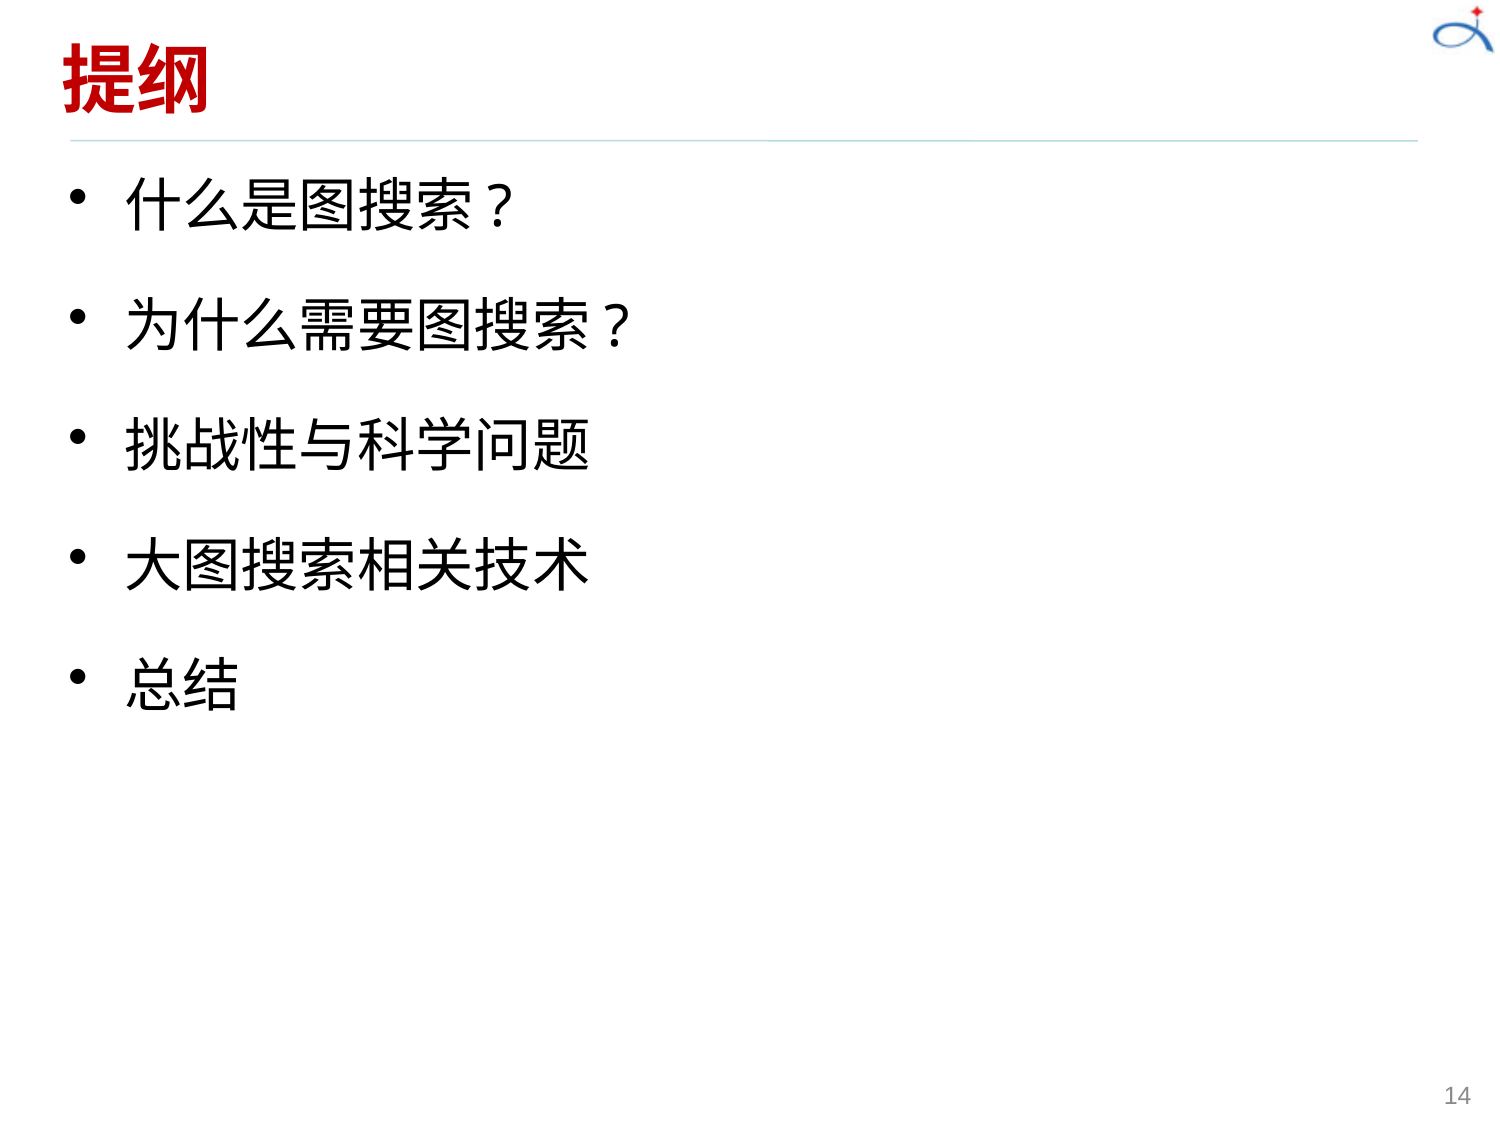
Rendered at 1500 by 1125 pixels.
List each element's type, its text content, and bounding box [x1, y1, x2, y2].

picture [1432, 5, 1495, 55]
list 什么是图搜索? 为什么需要图搜索? 挑战性与科学问题 大图搜索相关技术 总结 [52, 160, 1448, 1052]
title 提纲 [46, 11, 1419, 143]
slide_number 14 [1136, 1065, 1487, 1125]
